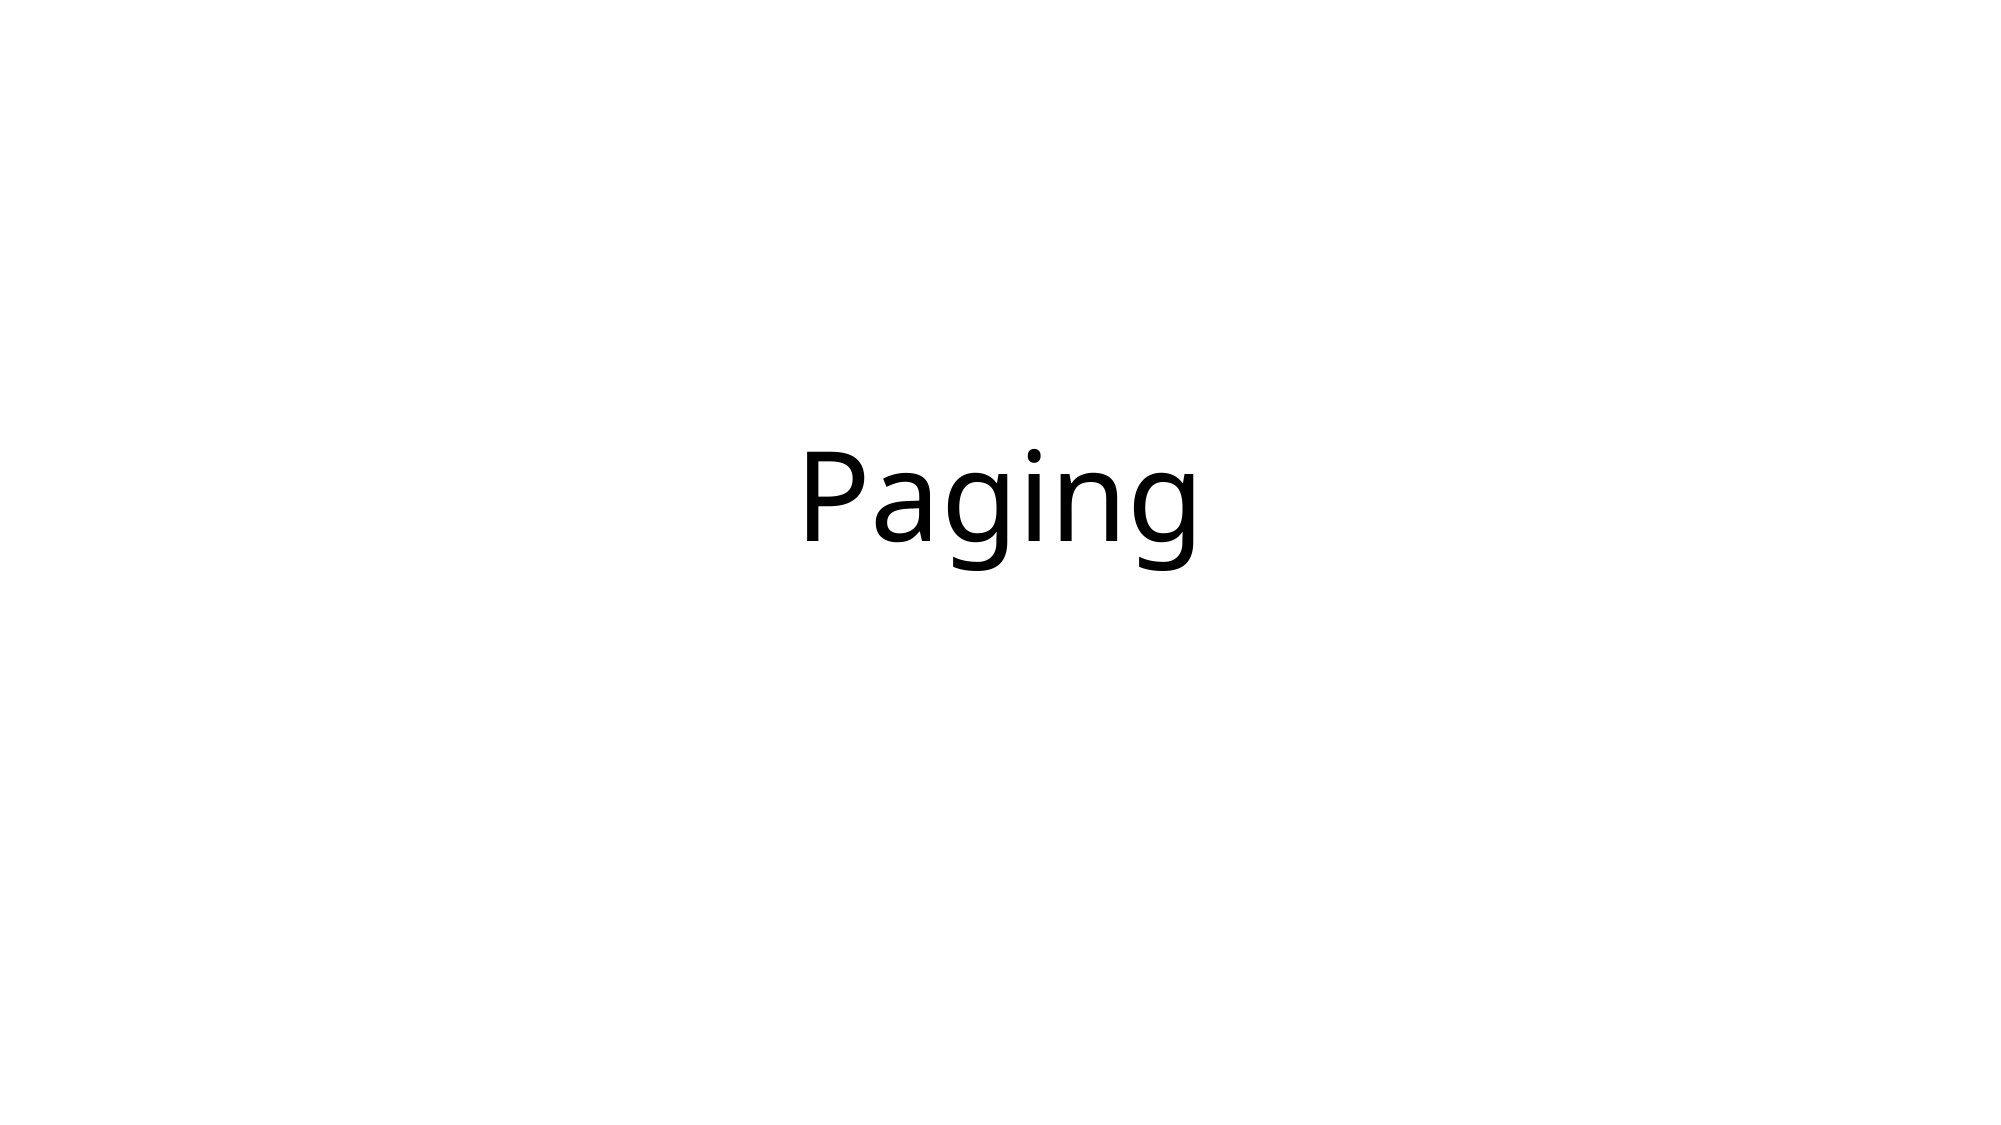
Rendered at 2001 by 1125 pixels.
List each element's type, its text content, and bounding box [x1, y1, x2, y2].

title Paging [249, 184, 1750, 576]
